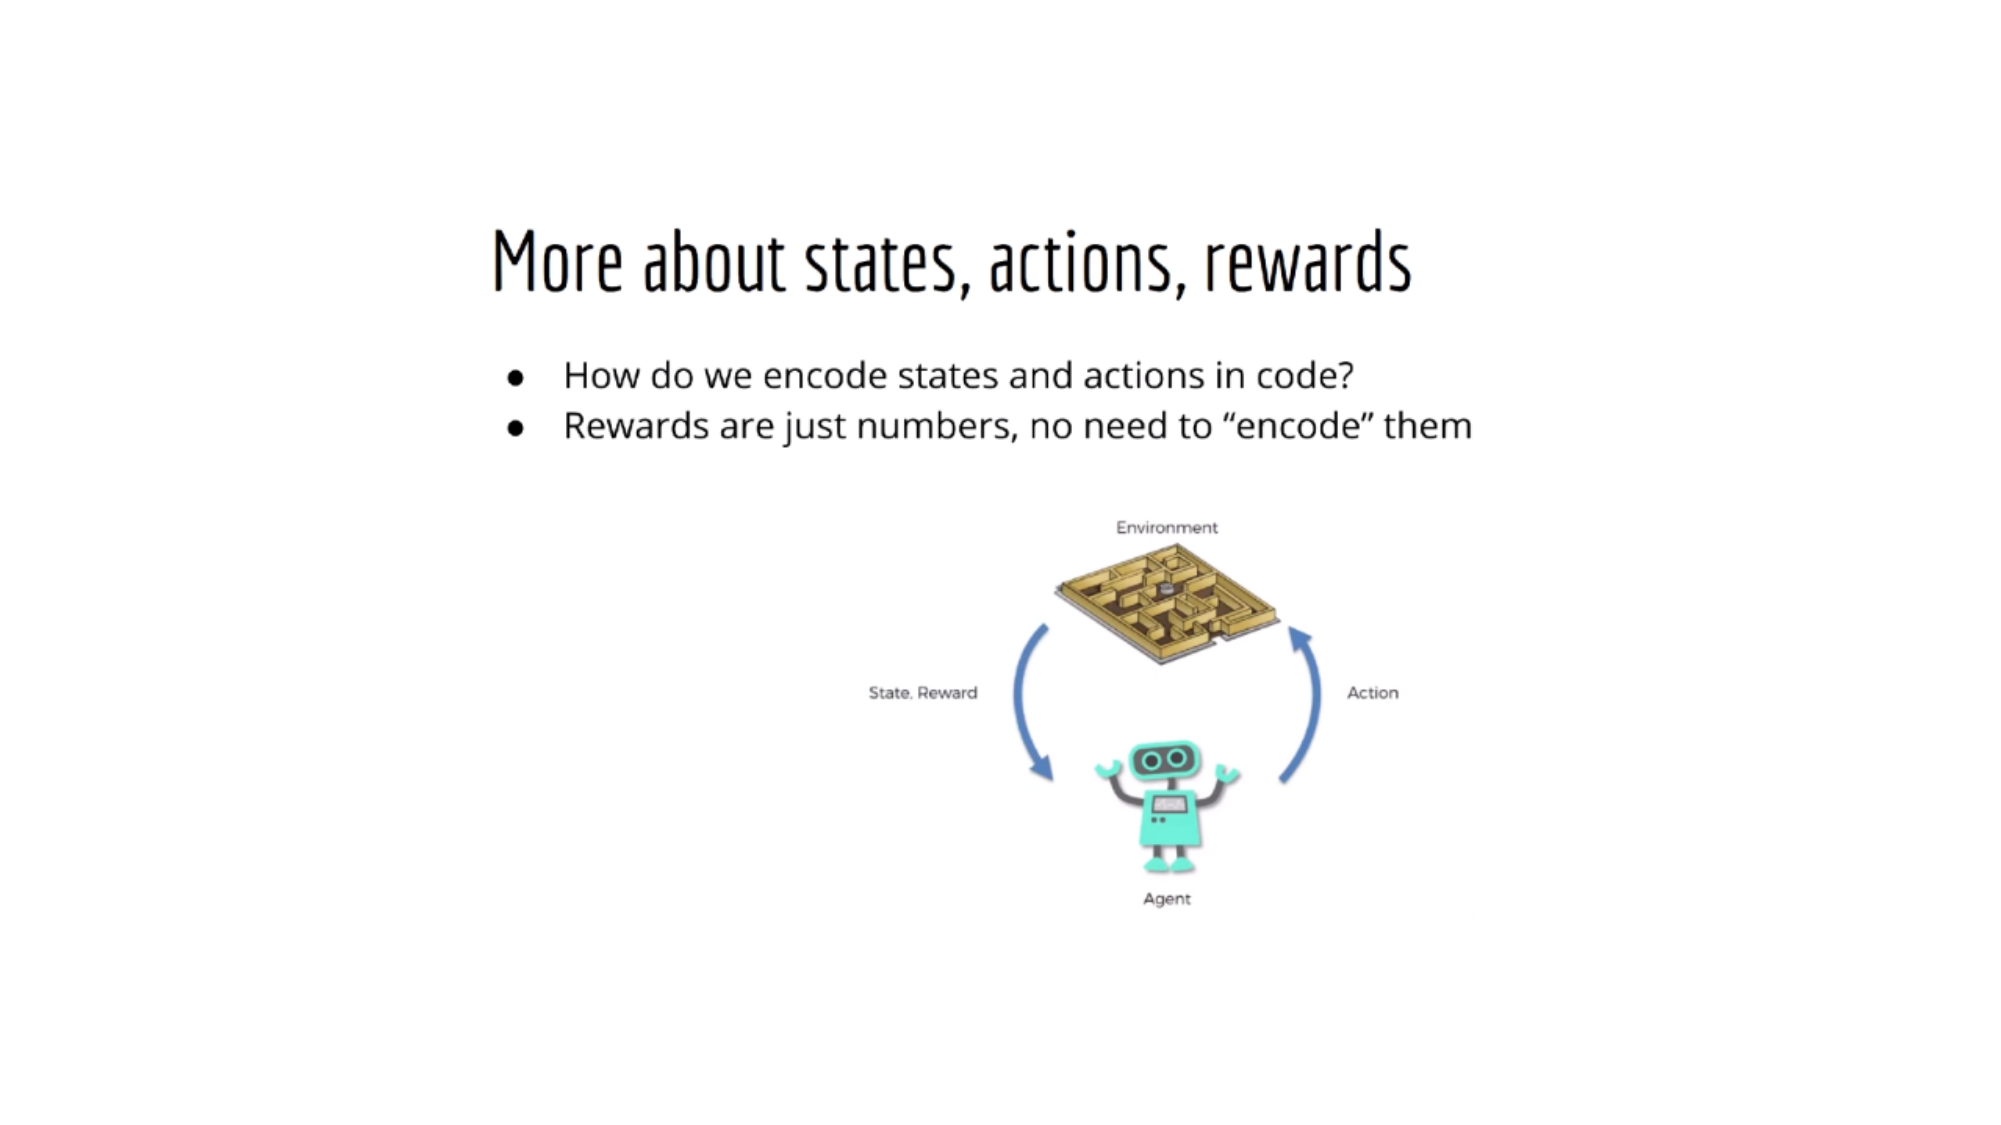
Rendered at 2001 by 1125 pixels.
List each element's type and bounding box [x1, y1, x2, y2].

picture [468, 196, 1532, 929]
